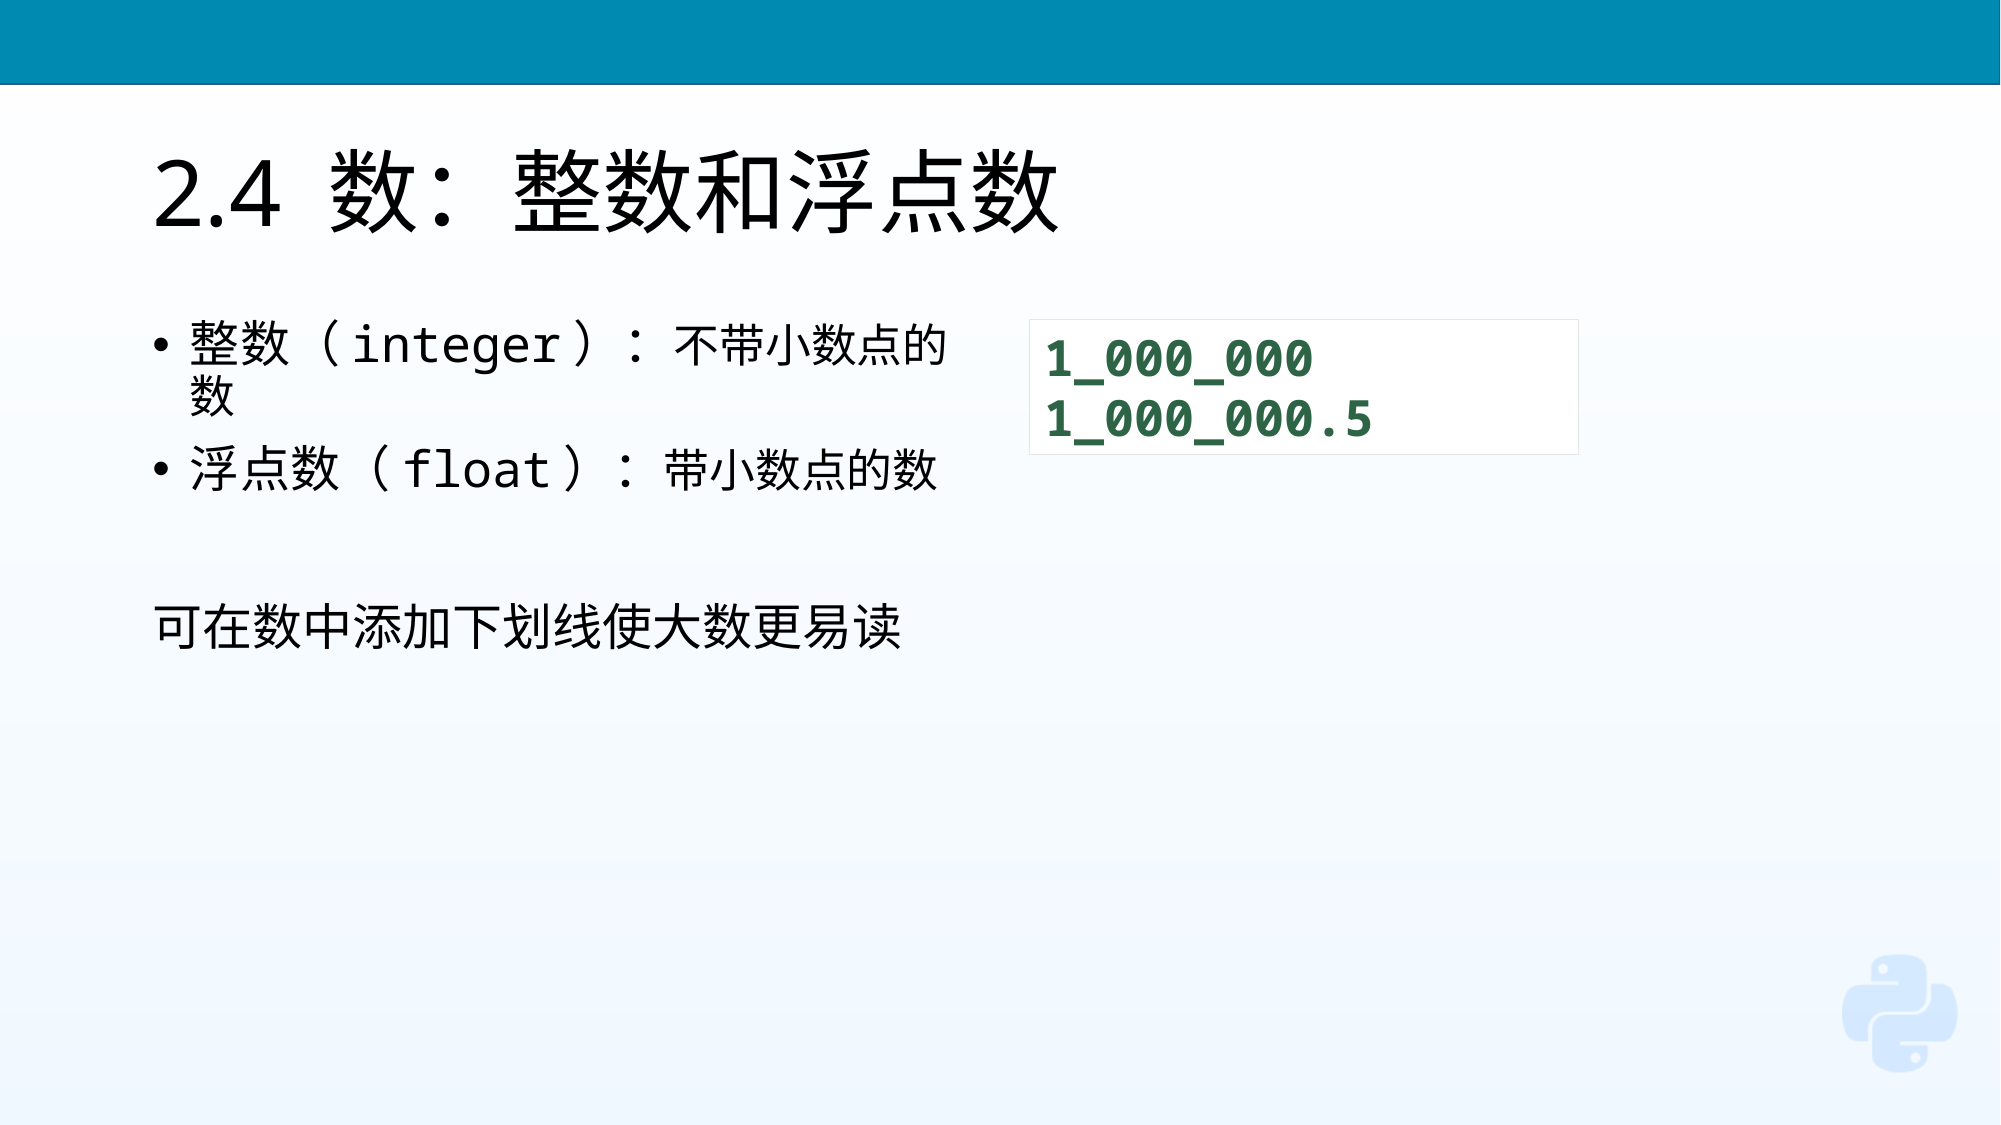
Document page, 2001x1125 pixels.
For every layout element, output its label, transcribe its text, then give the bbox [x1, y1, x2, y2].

list 整数（integer）：不带小数点的数 浮点数（float）：带小数点的数 可在数中添加下划线使大数更易读 [137, 312, 988, 1027]
text_box 1_000_000 1_000_000.5 [1029, 319, 1579, 455]
title 2.4 数：整数和浮点数 [137, 113, 1863, 280]
picture [1842, 946, 1958, 1081]
